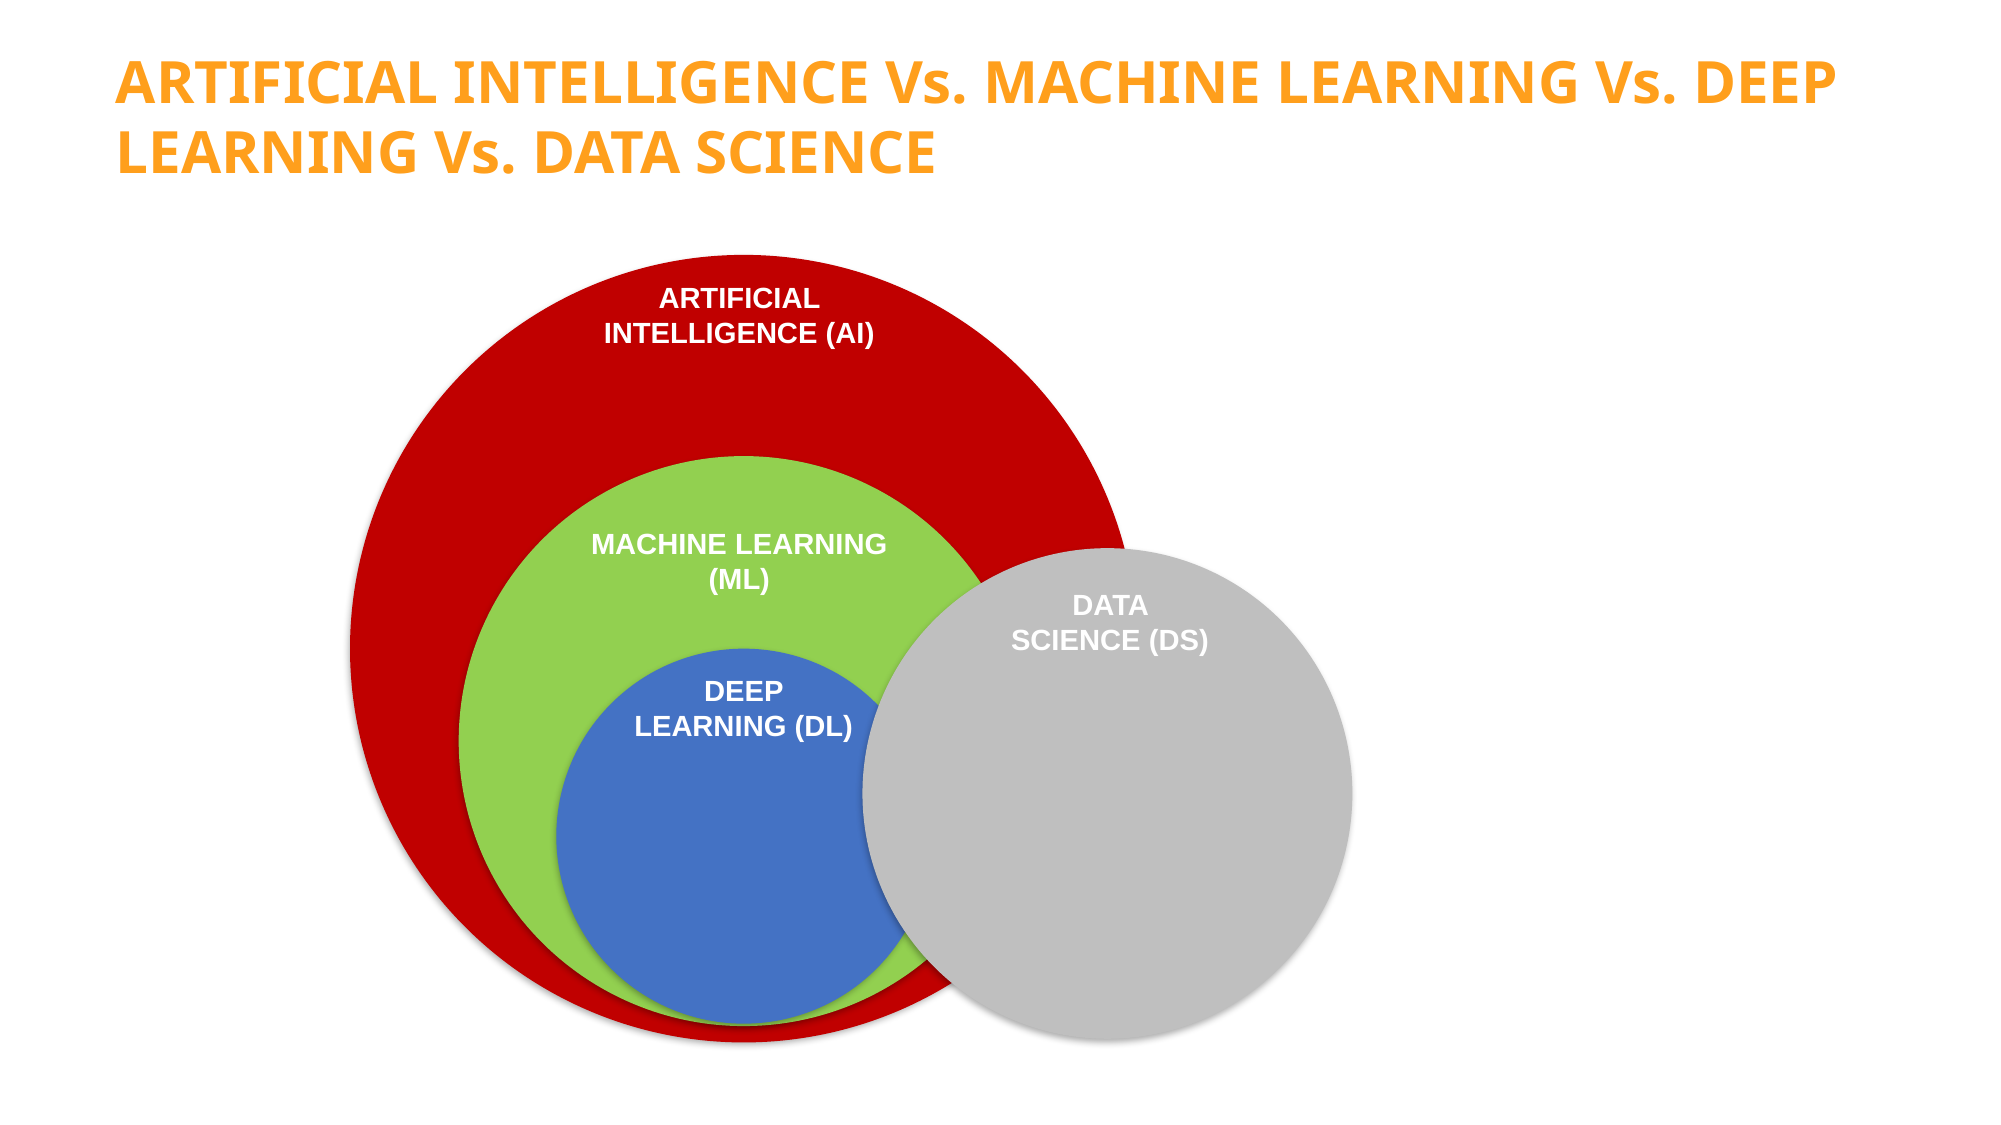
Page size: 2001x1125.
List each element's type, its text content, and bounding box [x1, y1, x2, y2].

text_box [348, 300, 1126, 1044]
text_box [555, 703, 902, 1025]
text_box ARTIFICIAL INTELLIGENCE (AI) [550, 272, 929, 357]
text_box ARTIFICIAL INTELLIGENCE Vs. MACHINE LEARNING Vs. DEEP LEARNING Vs. DATA SCIENCE [101, 37, 1899, 193]
text_box [625, 253, 863, 272]
text_box DEEP LEARNING (DL) [610, 664, 877, 750]
text_box DATA SCIENCE (DS) [993, 578, 1227, 664]
text_box MACHINE LEARNING (ML) [569, 517, 910, 603]
text_box [861, 547, 1354, 1040]
text_box [457, 455, 981, 1014]
text_box [666, 647, 821, 664]
